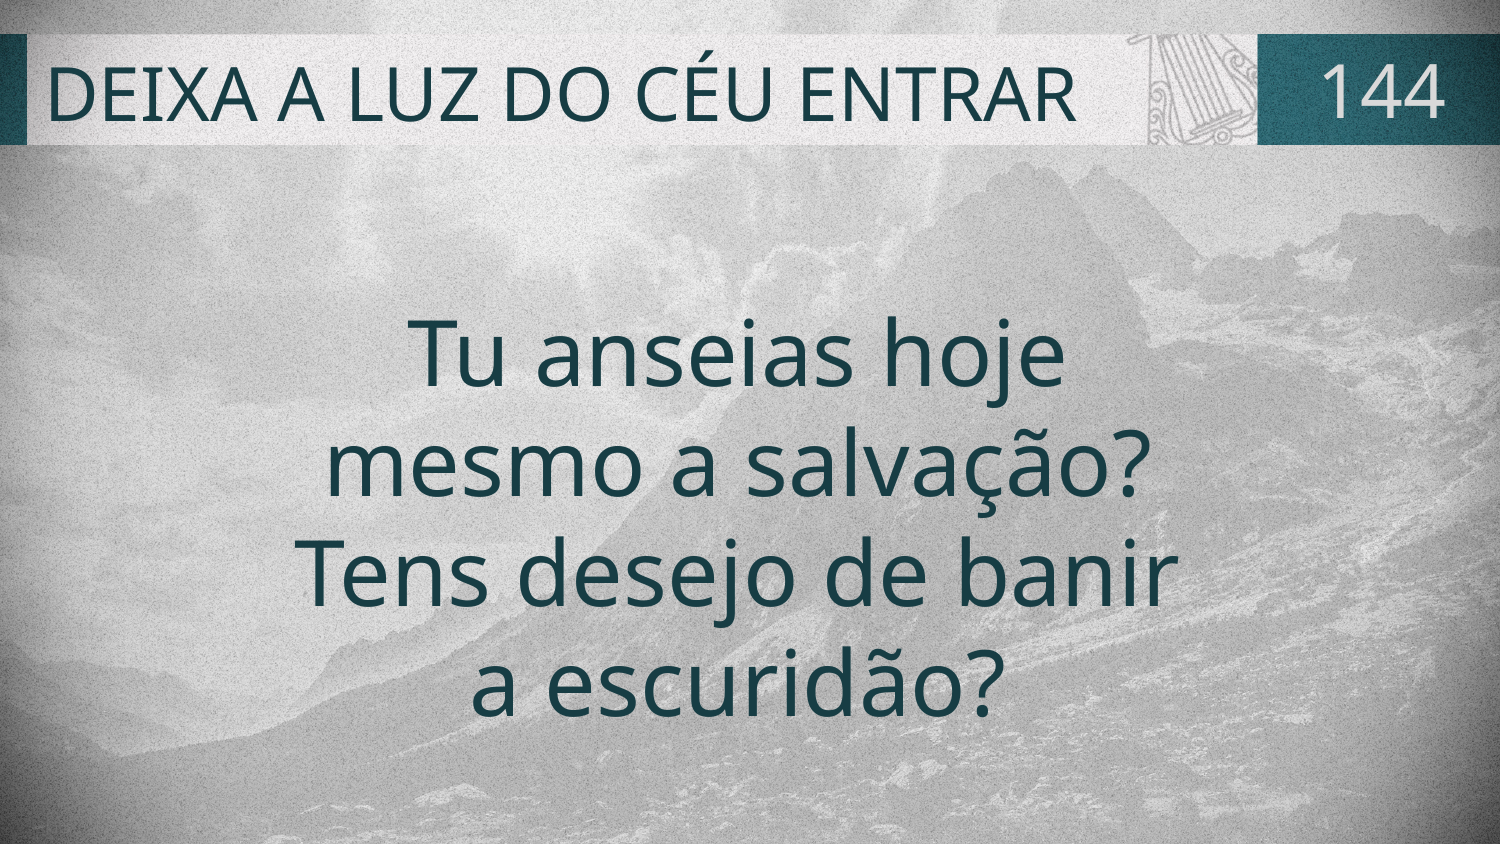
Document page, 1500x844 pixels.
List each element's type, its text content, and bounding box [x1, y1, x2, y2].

picture [0, 0, 1500, 185]
list Tu anseias hoje mesmo a salvação? Tens desejo de banir a escuridão? [0, 185, 1500, 844]
list 144 [1281, 36, 1483, 143]
title DEIXA A LUZ DO CÉU ENTRAR [29, 33, 1258, 151]
